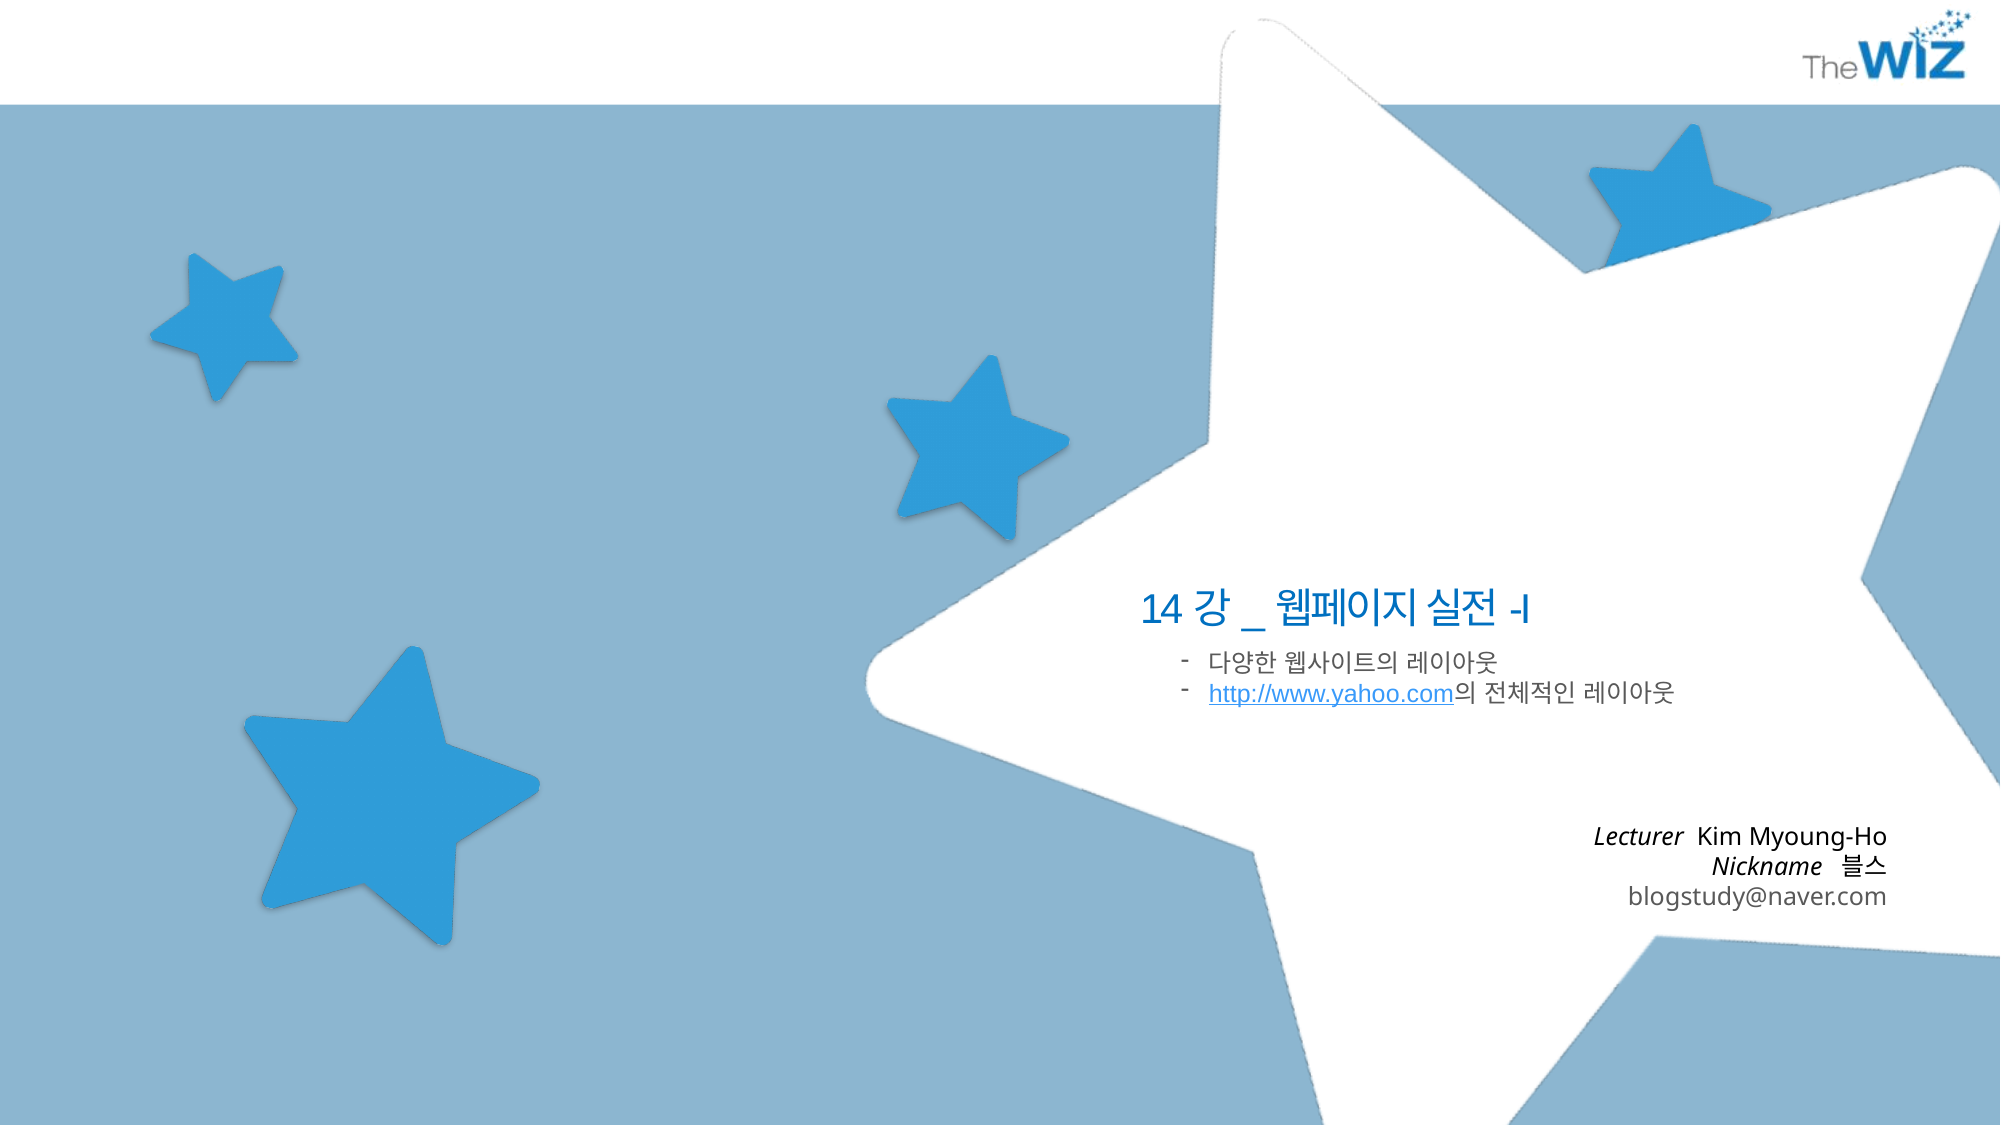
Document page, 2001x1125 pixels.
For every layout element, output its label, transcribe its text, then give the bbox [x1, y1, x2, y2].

text_box 14강_웹페이지 실전-I [1125, 574, 1855, 639]
picture [126, 220, 322, 414]
picture [1916, 0, 2000, 90]
picture [208, 615, 563, 957]
text_box 다양한 웹사이트의 레이아웃 http://www.yahoo.com의 전체적인 레이아웃 [1166, 639, 1855, 715]
picture [683, 0, 2001, 1125]
text_box Lecturer Kim Myoung-Ho Nickname 블스 blogstudy@naver.com [1559, 813, 1903, 919]
